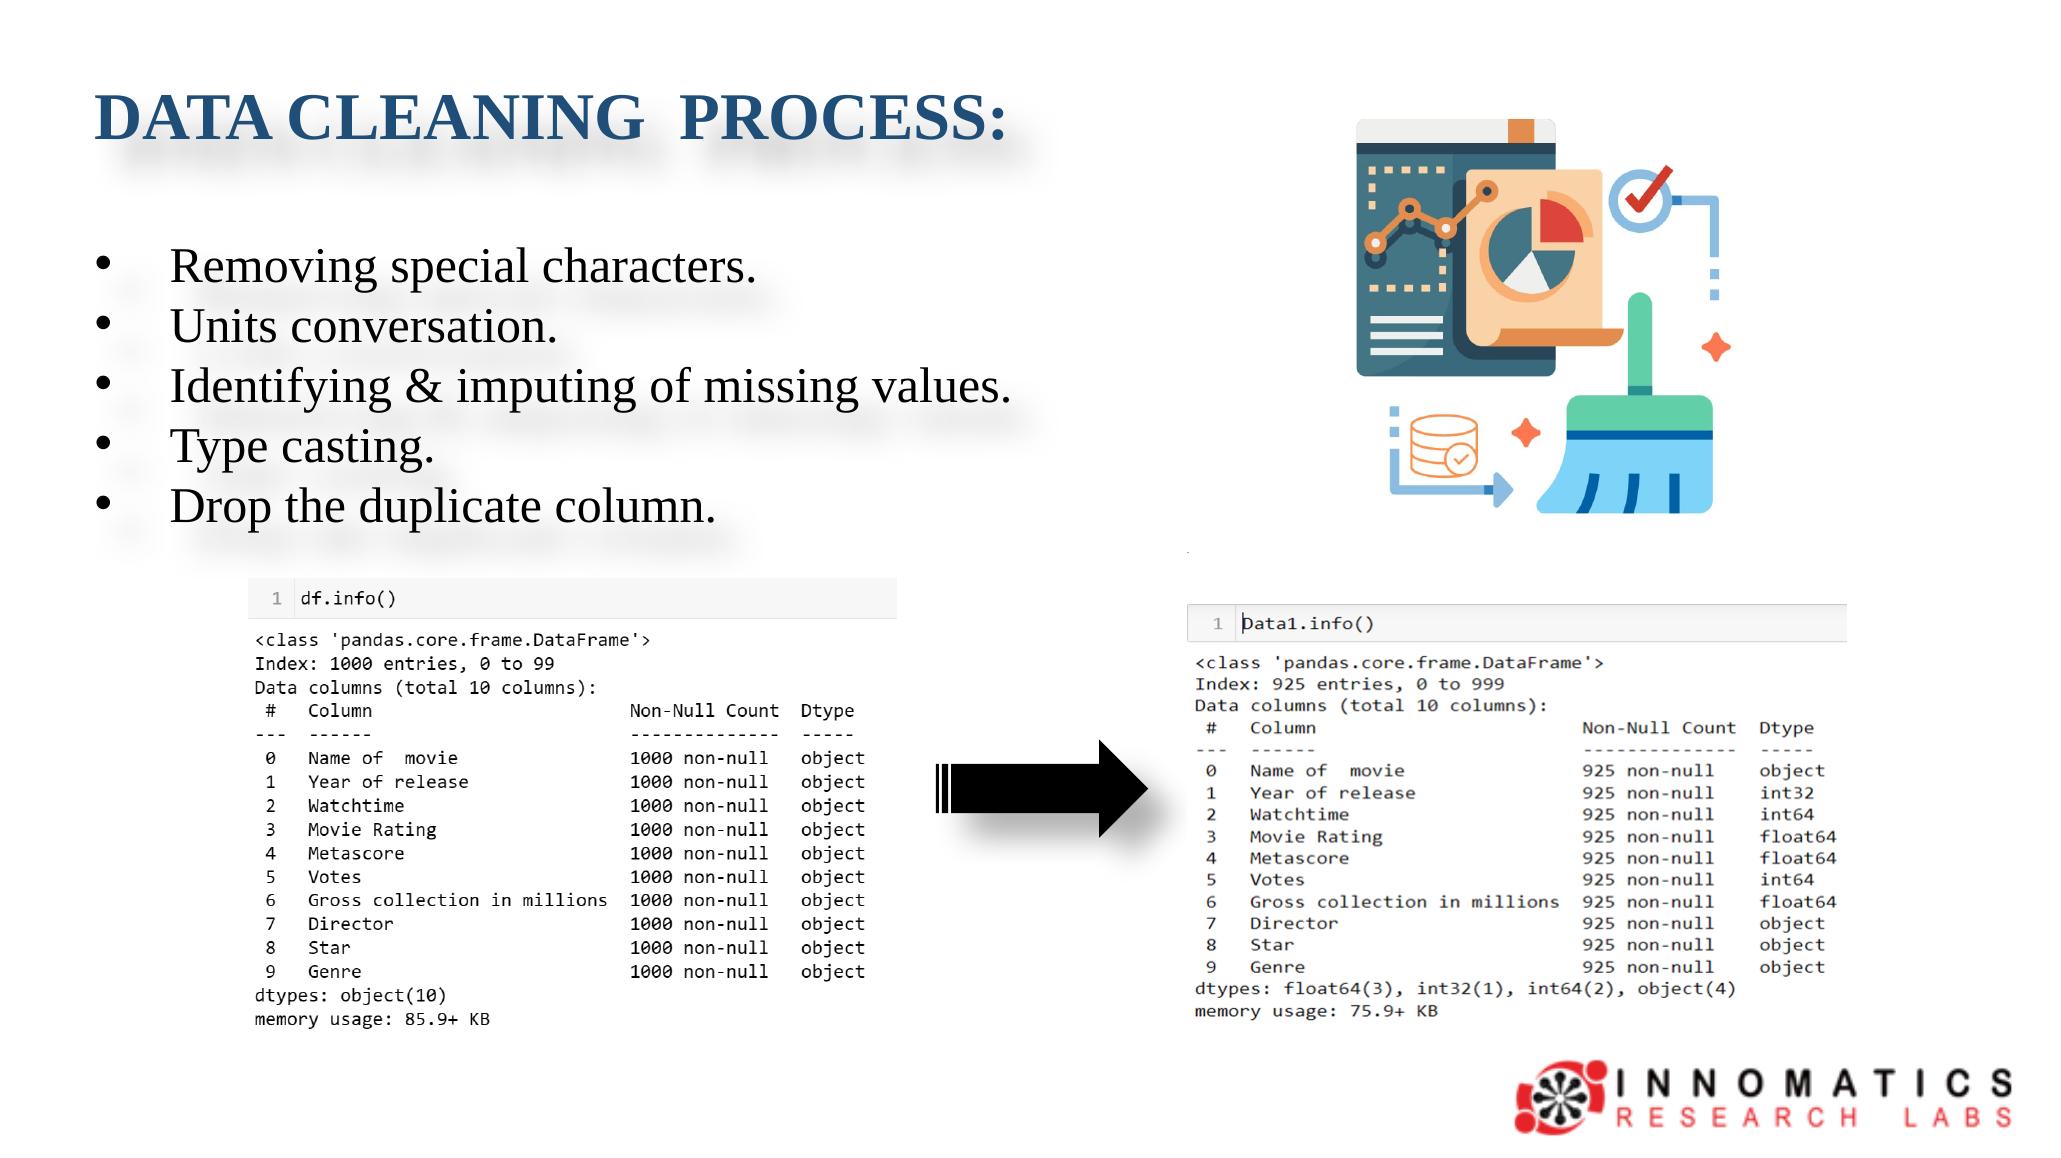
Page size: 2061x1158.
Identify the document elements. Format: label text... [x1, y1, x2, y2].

text_box [934, 737, 1151, 840]
picture [1187, 79, 1898, 554]
text_box DATA CLEANING PROCESS: Removing special characters. Units conversation. Identifying & imputing of missing values. Type casting. Drop the duplicate column. [79, 65, 2017, 940]
picture [1489, 1043, 2036, 1158]
picture [248, 578, 897, 1045]
picture [1187, 604, 1847, 1035]
